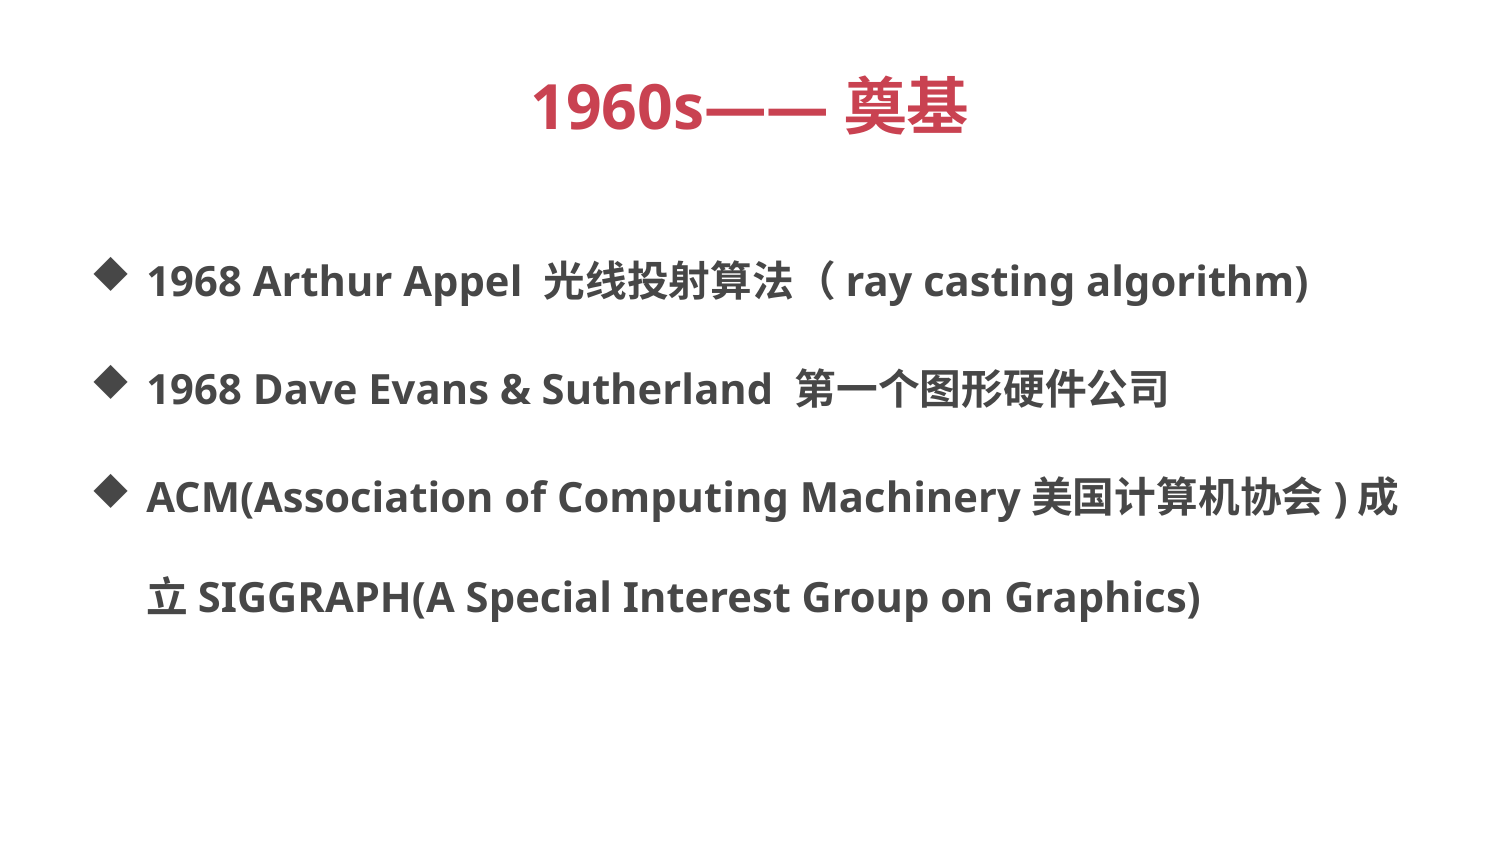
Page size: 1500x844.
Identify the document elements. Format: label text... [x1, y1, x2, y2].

list 1968 Arthur Appel 光线投射算法（ray casting algorithm) 1968 Dave Evans & Sutherland 第一个图形硬件公司 ACM(Association of Computing Machinery美国计算机协会)成立SIGGRAPH(A Special Interest Group on Graphics) [74, 196, 1426, 754]
title 1960s——奠基 [74, 33, 1426, 175]
